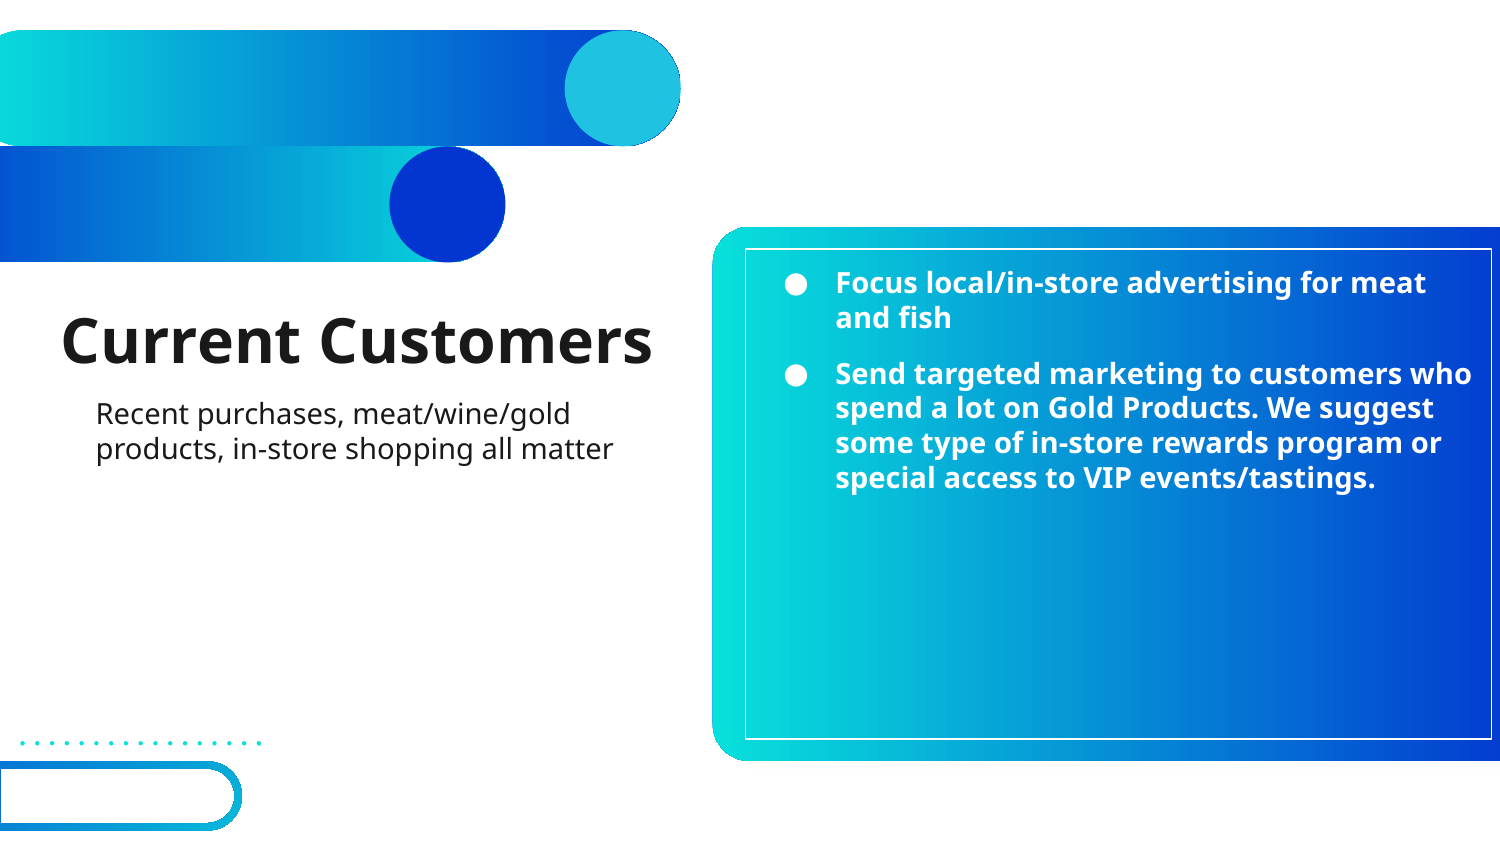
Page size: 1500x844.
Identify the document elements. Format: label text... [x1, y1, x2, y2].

title Current Customers [7, 286, 670, 381]
subtitle Recent purchases, meat/wine/gold products, in-store shopping all matter [80, 380, 670, 526]
text_box [712, 226, 1500, 762]
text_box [0, 146, 506, 263]
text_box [1026, 335, 1143, 453]
subtitle Focus local/in-store advertising for meat and fish Send targeted marketing to customers who spend a lot on Gold Products. We suggest some type of in-store rewards program or special access to VIP events/tastings. [745, 249, 1492, 740]
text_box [0, 30, 681, 147]
